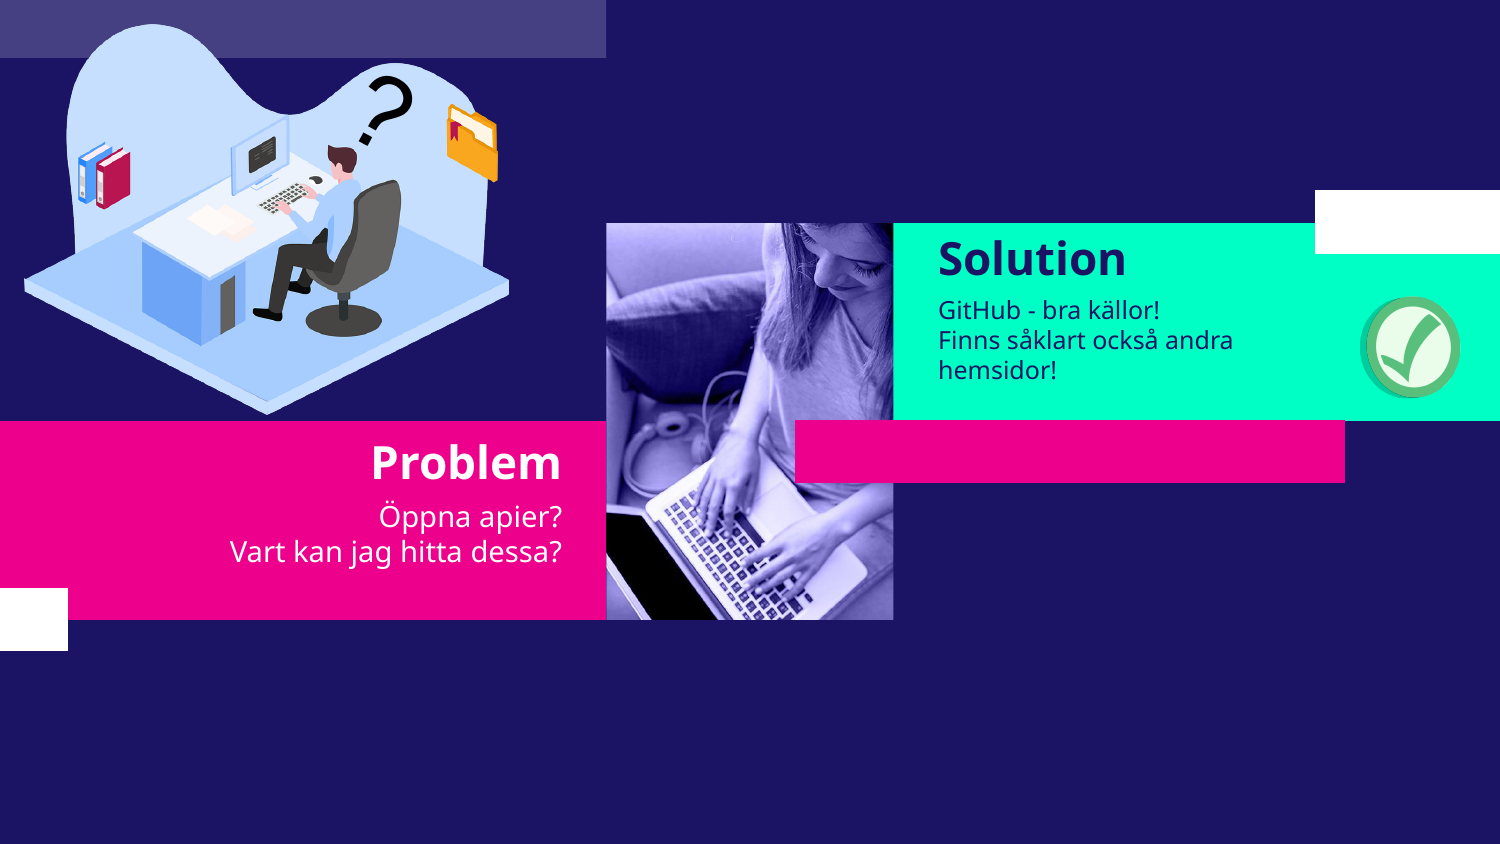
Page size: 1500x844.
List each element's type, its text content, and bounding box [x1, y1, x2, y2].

picture [1358, 294, 1462, 401]
title Solution [923, 235, 1316, 280]
picture [24, 24, 509, 415]
picture [606, 222, 894, 620]
subtitle Öppna apier? Vart kan jag hitta dessa? [185, 498, 578, 575]
title Problem [184, 439, 578, 483]
subtitle GitHub - bra källor! Finns såklart också andra hemsidor! [923, 294, 1357, 372]
text_box [898, 419, 1346, 483]
